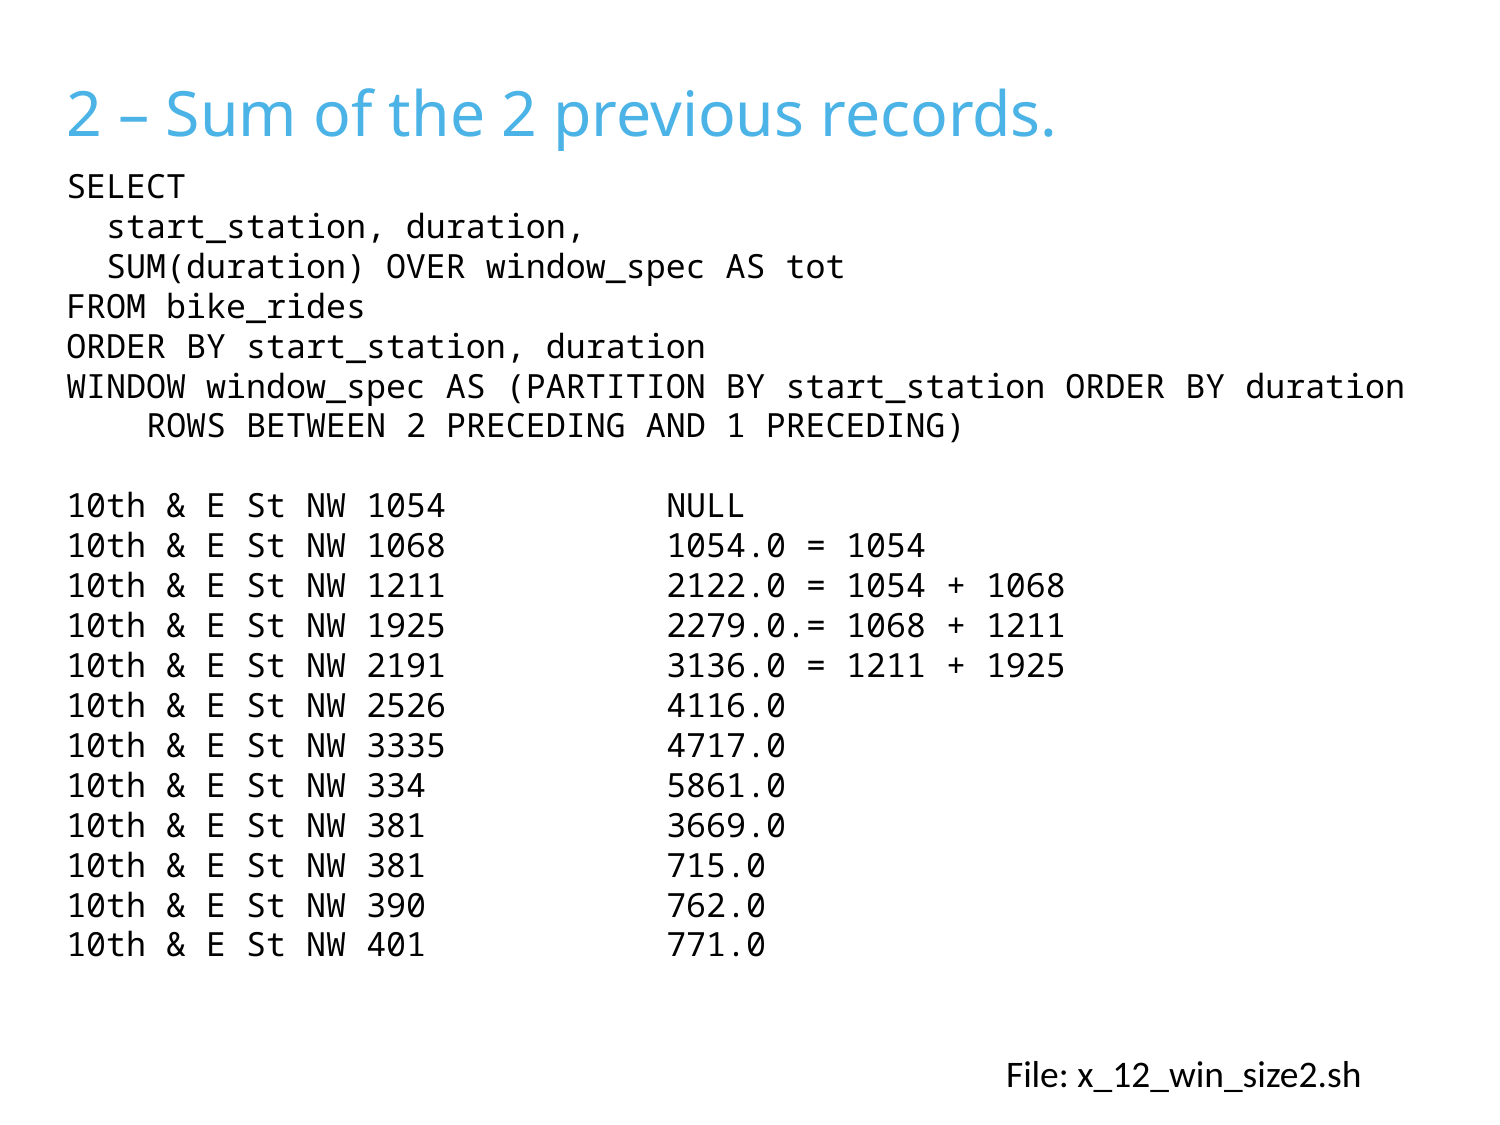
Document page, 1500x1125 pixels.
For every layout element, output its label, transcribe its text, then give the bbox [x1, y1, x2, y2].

text_box File: x_12_win_size2.sh [991, 1042, 1377, 1103]
text_box 2 – Sum of the 2 previous records. [51, 69, 1413, 157]
text_box SELECT start_station, duration, SUM(duration) OVER window_spec AS tot FROM bike_rides ORDER BY start_station, duration WINDOW window_spec AS (PARTITION BY start_station ORDER BY duration ROWS BETWEEN 2 PRECEDING AND 1 PRECEDING) ﻿10th & E St NW 1054 NULL 10th & E St NW 1068 1054.0 = 1054 10th & E St NW 1211 2122.0 = 1054 + 1068 10th & E St NW 1925 2279.0.= 1068 + 1211 10th & E St NW 2191 3136.0 = 1211 + 1925 10th & E St NW 2526 4116.0 10th & E St NW 3335 4717.0 10th & E St NW 334 5861.0 10th & E St NW 381 3669.0 10th & E St NW 381 715.0 10th & E St NW 390 762.0 10th & E St NW 401 771.0 [51, 157, 1449, 1011]
